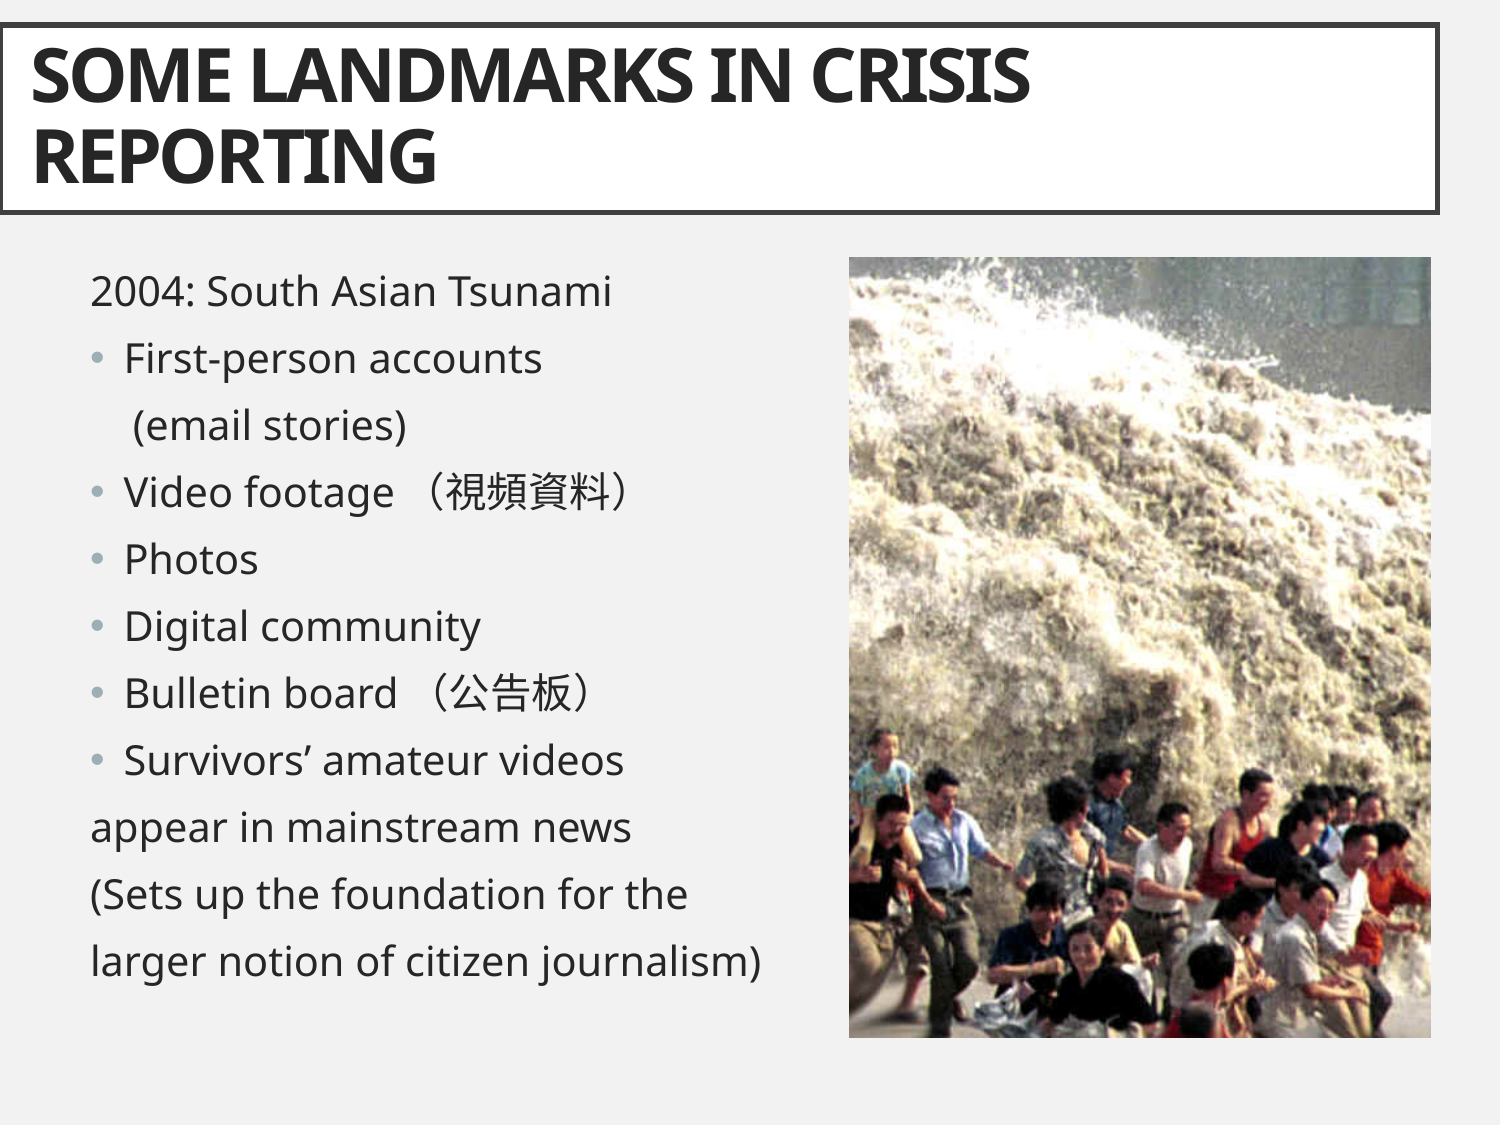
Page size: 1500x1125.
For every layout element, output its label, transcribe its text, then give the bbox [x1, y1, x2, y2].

list 2004: South Asian Tsunami First-person accounts (email stories) Video footage（視頻資料） Photos Digital community Bulletin board（公告板） Survivors’ amateur videos appear in mainstream news (Sets up the foundation for the larger notion of citizen journalism) [75, 257, 849, 1000]
title Some Landmarks in Crisis Reporting [0, 22, 1440, 215]
picture [849, 256, 1431, 1038]
